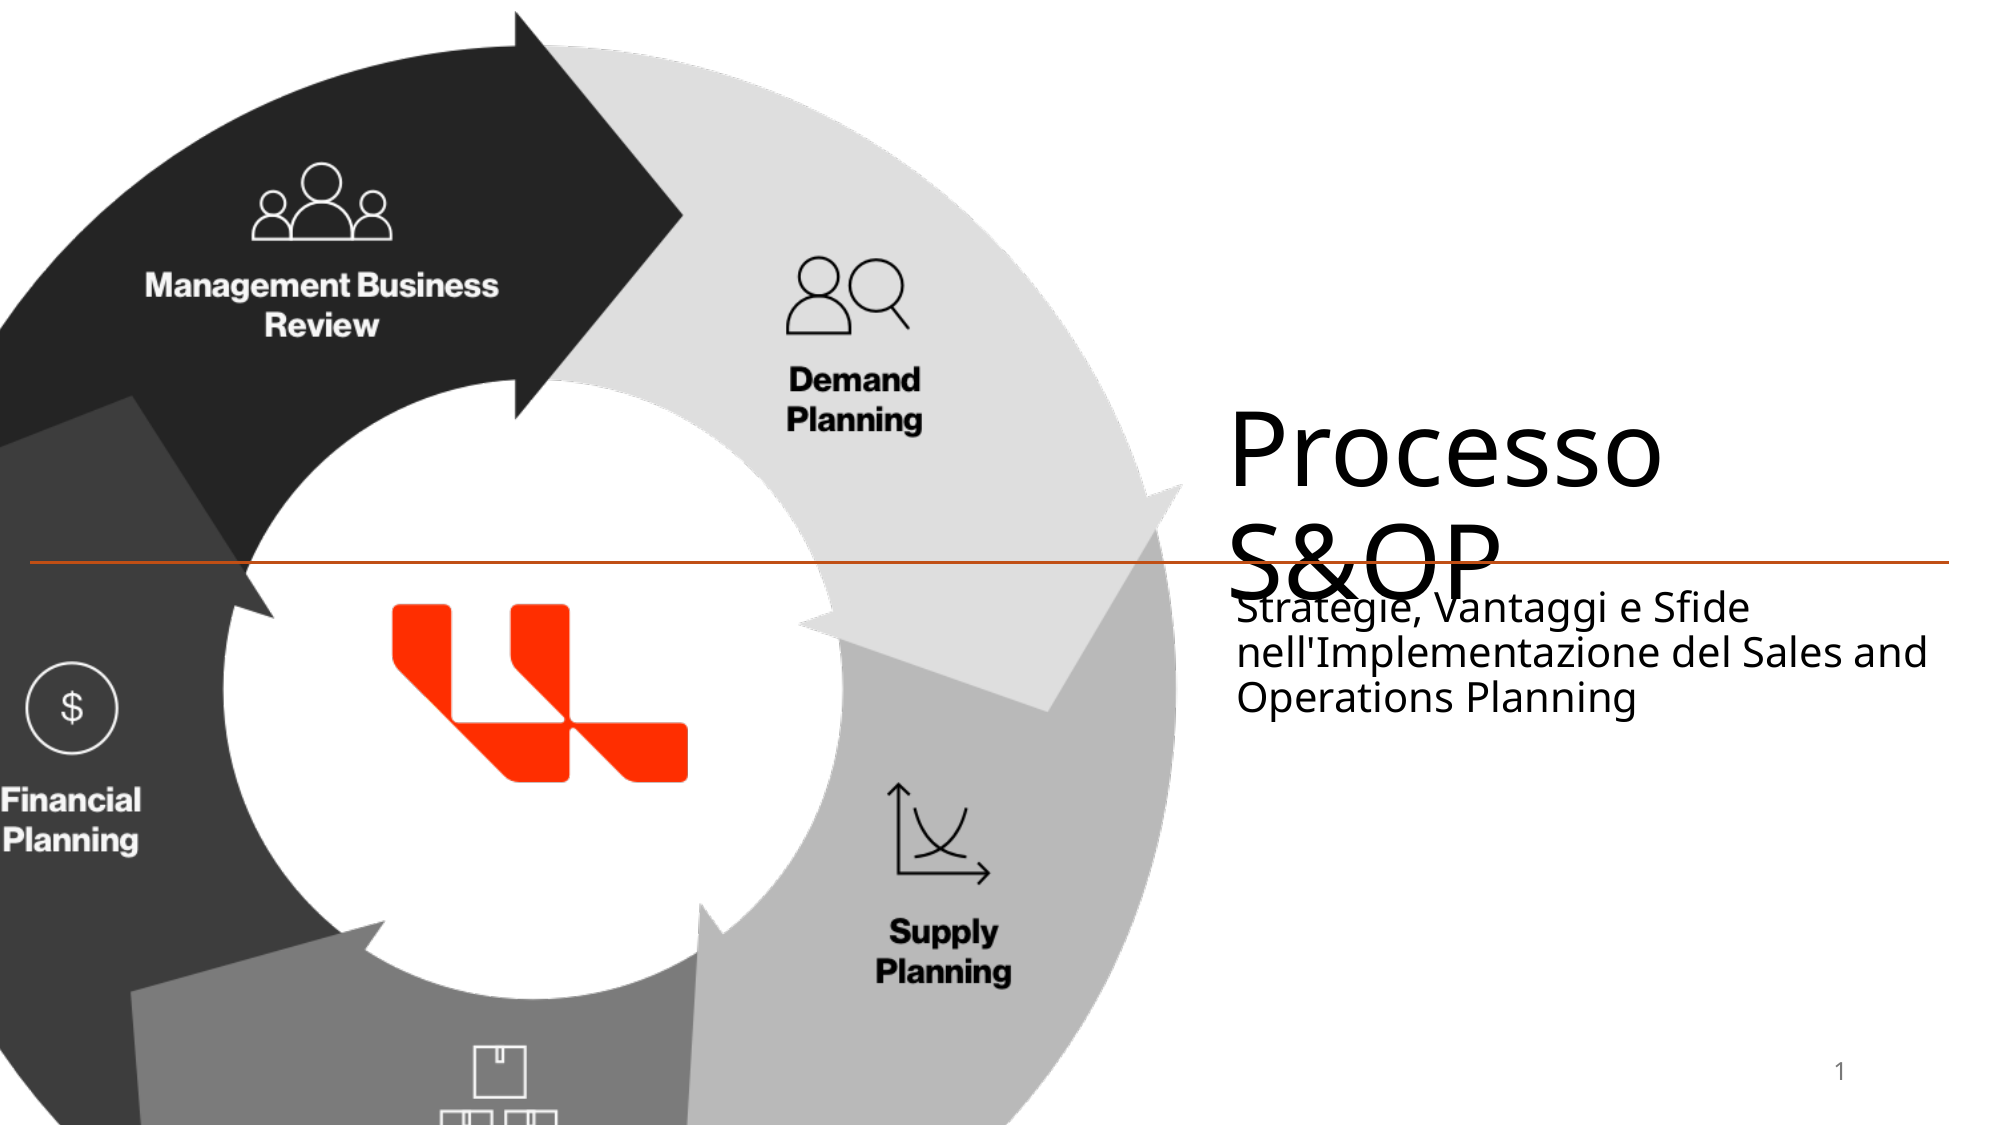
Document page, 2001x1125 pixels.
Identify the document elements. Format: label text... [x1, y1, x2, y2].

text_box Processo S&OP [1211, 313, 1968, 706]
slide_number 1 [1412, 1042, 1863, 1103]
picture [0, 6, 1185, 1125]
text_box Strategie, Vantaggi e Sfide nell'Implementazione del Sales and Operations Planning [1221, 578, 1977, 851]
